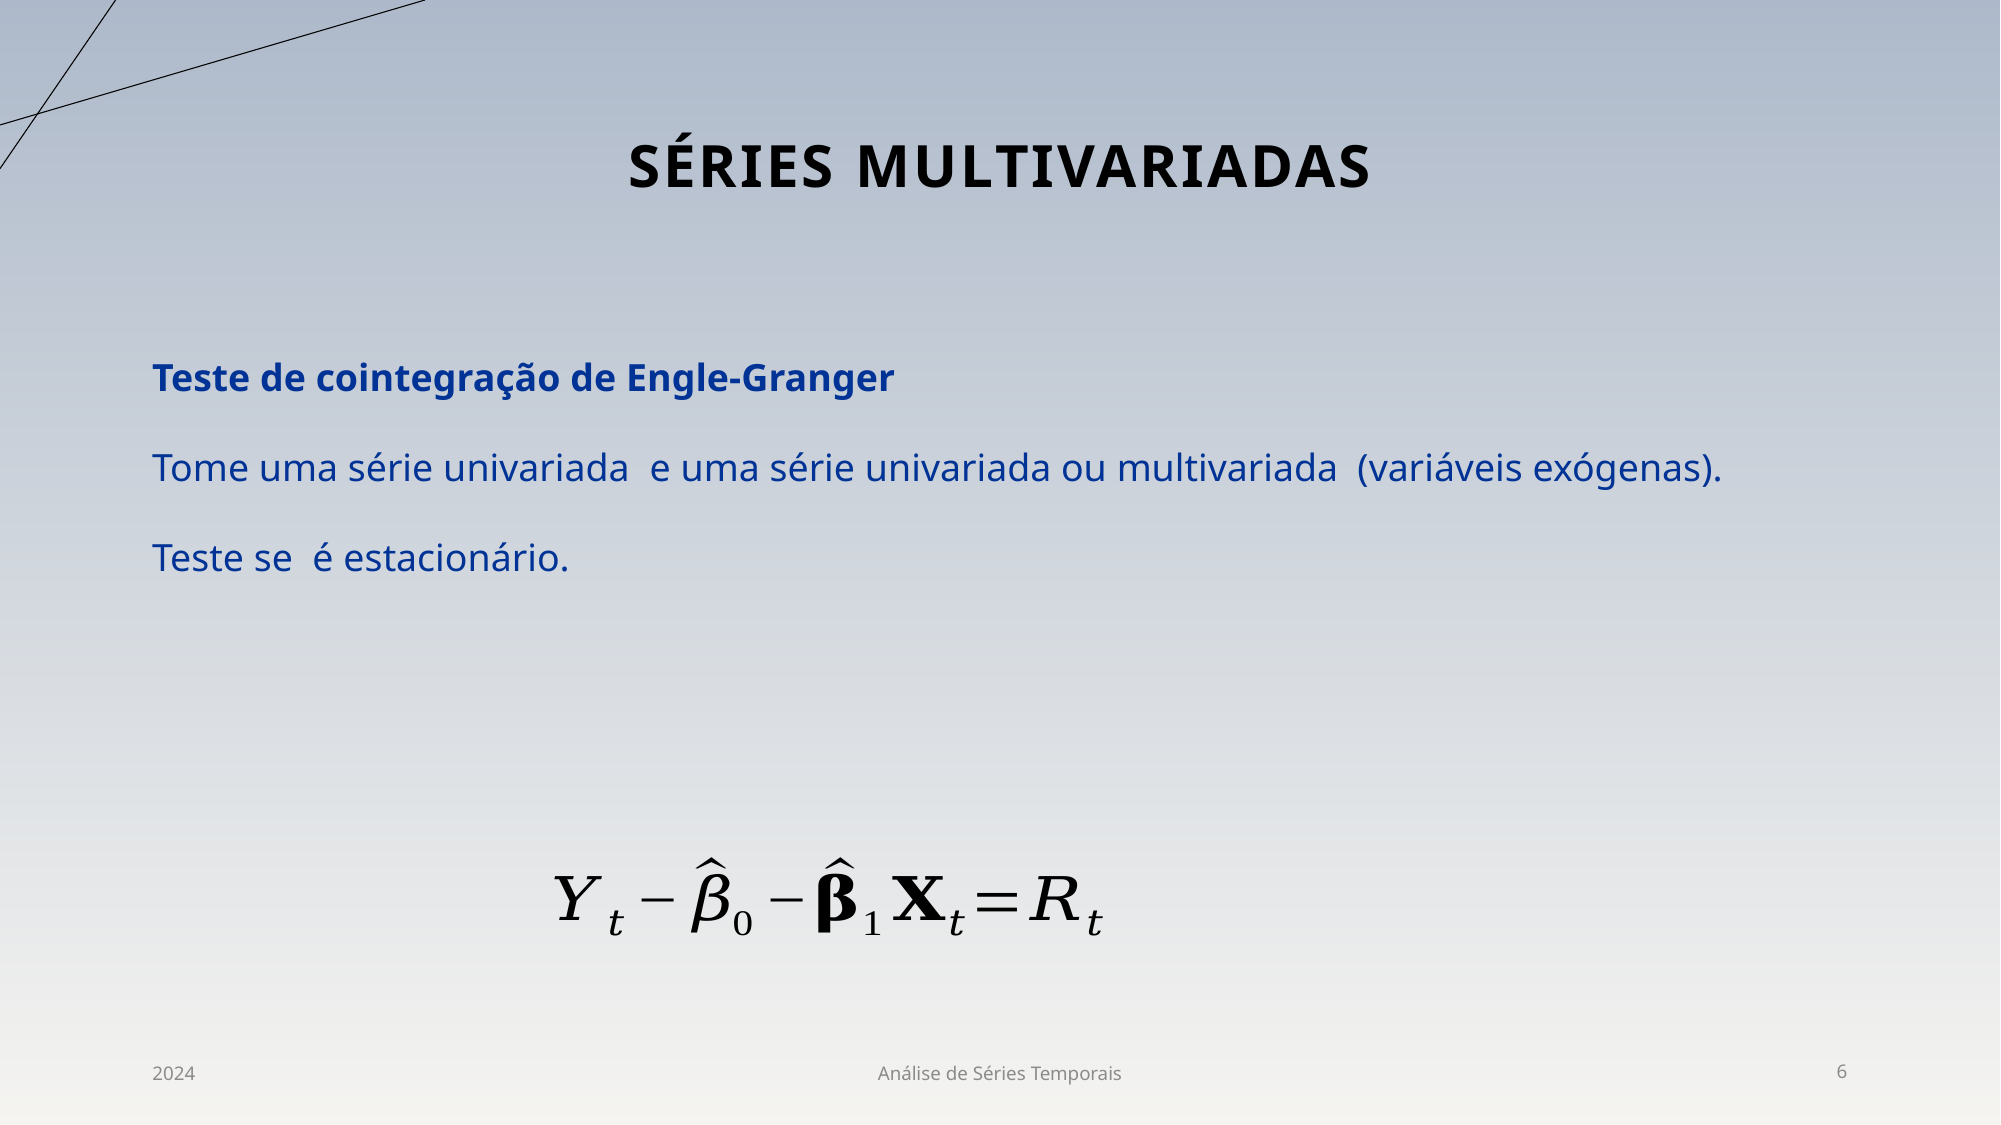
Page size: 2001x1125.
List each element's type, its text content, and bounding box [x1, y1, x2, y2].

slide_number 2024 [137, 1042, 588, 1103]
footer Análise de Séries Temporais [662, 1042, 1338, 1103]
title Séries Multivariadas [137, 59, 1863, 278]
slide_number 6 [1412, 1042, 1863, 1103]
